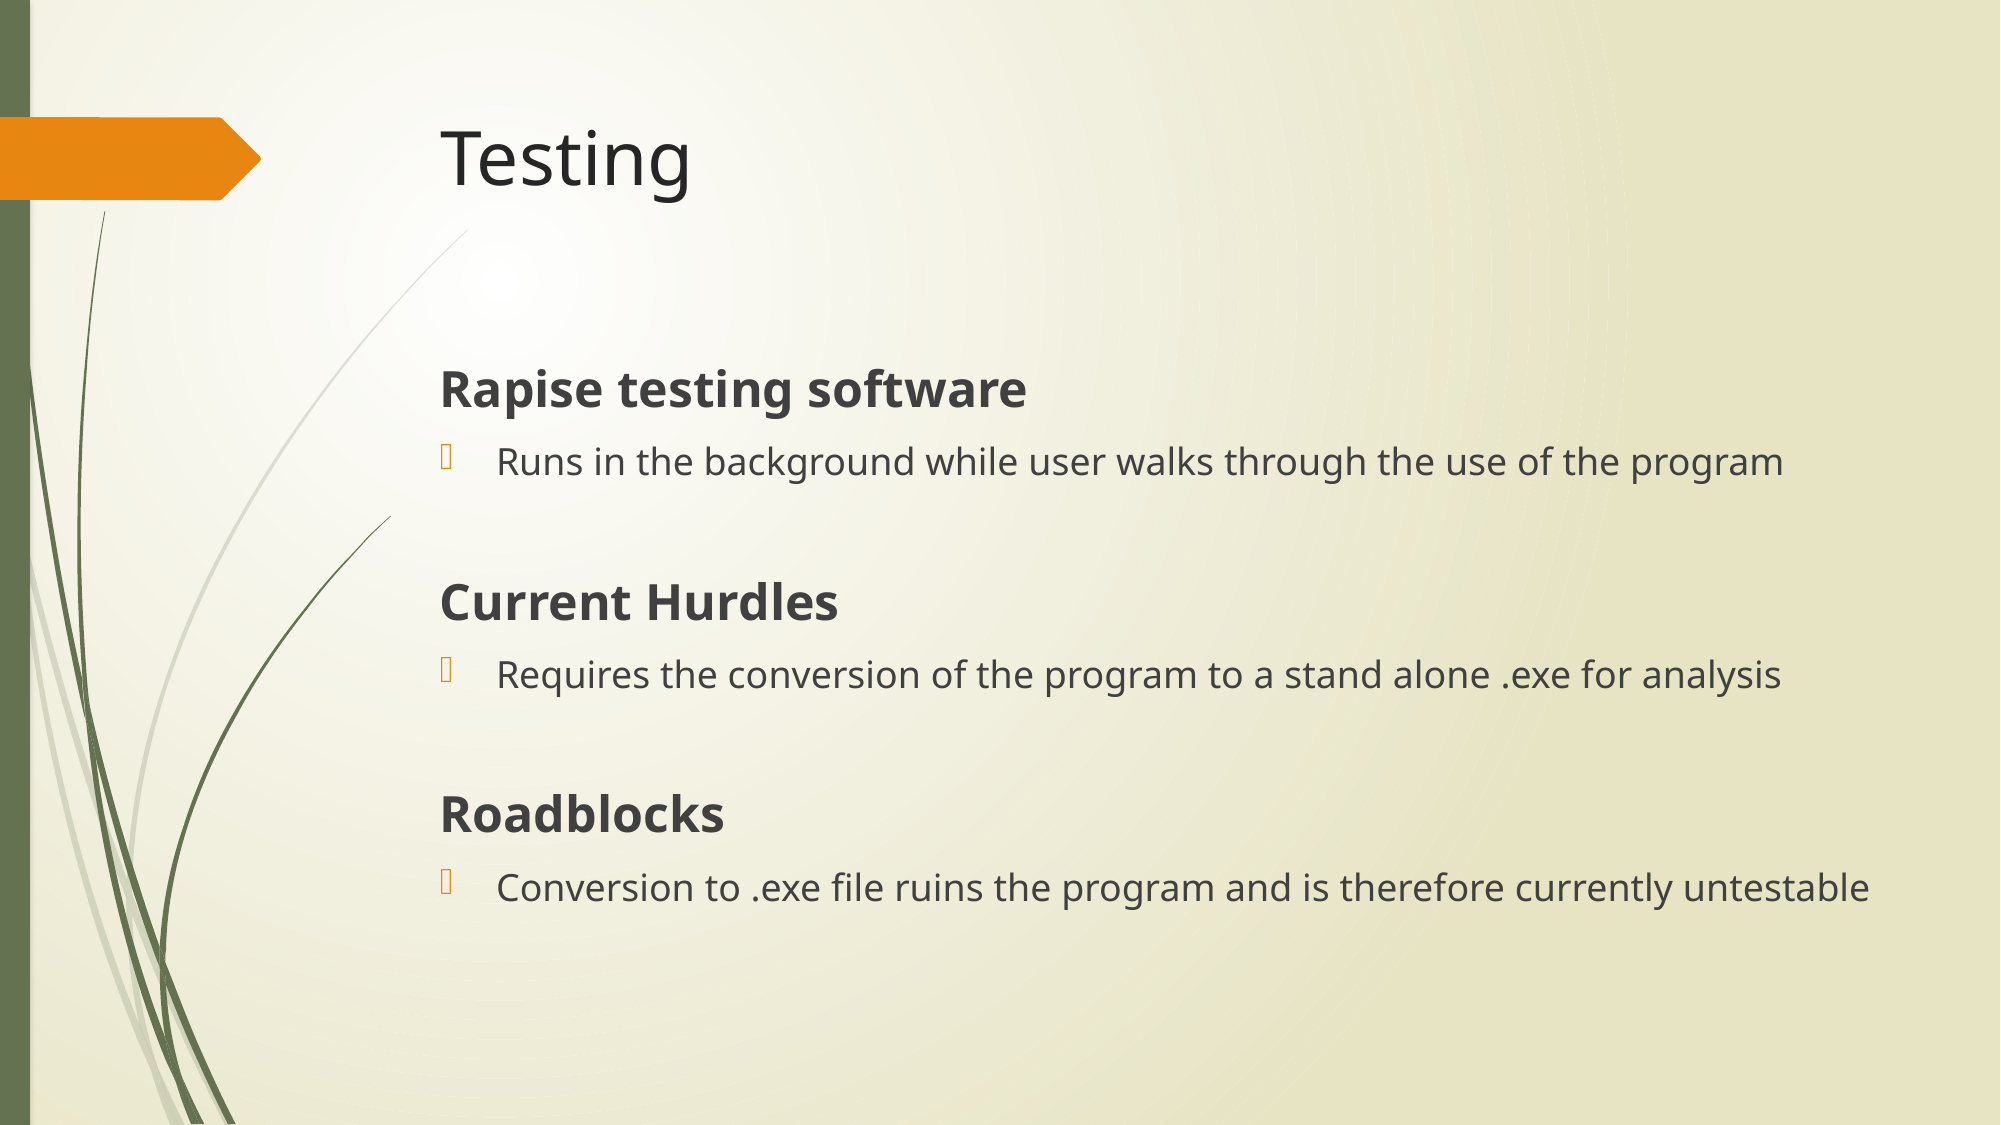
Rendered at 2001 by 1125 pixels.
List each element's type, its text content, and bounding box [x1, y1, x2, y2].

list Rapise testing software Runs in the background while user walks through the use of the program Current Hurdles Requires the conversion of the program to a stand alone .exe for analysis Roadblocks Conversion to .exe file ruins the program and is therefore currently untestable [424, 350, 1888, 970]
title Testing [425, 102, 1888, 313]
